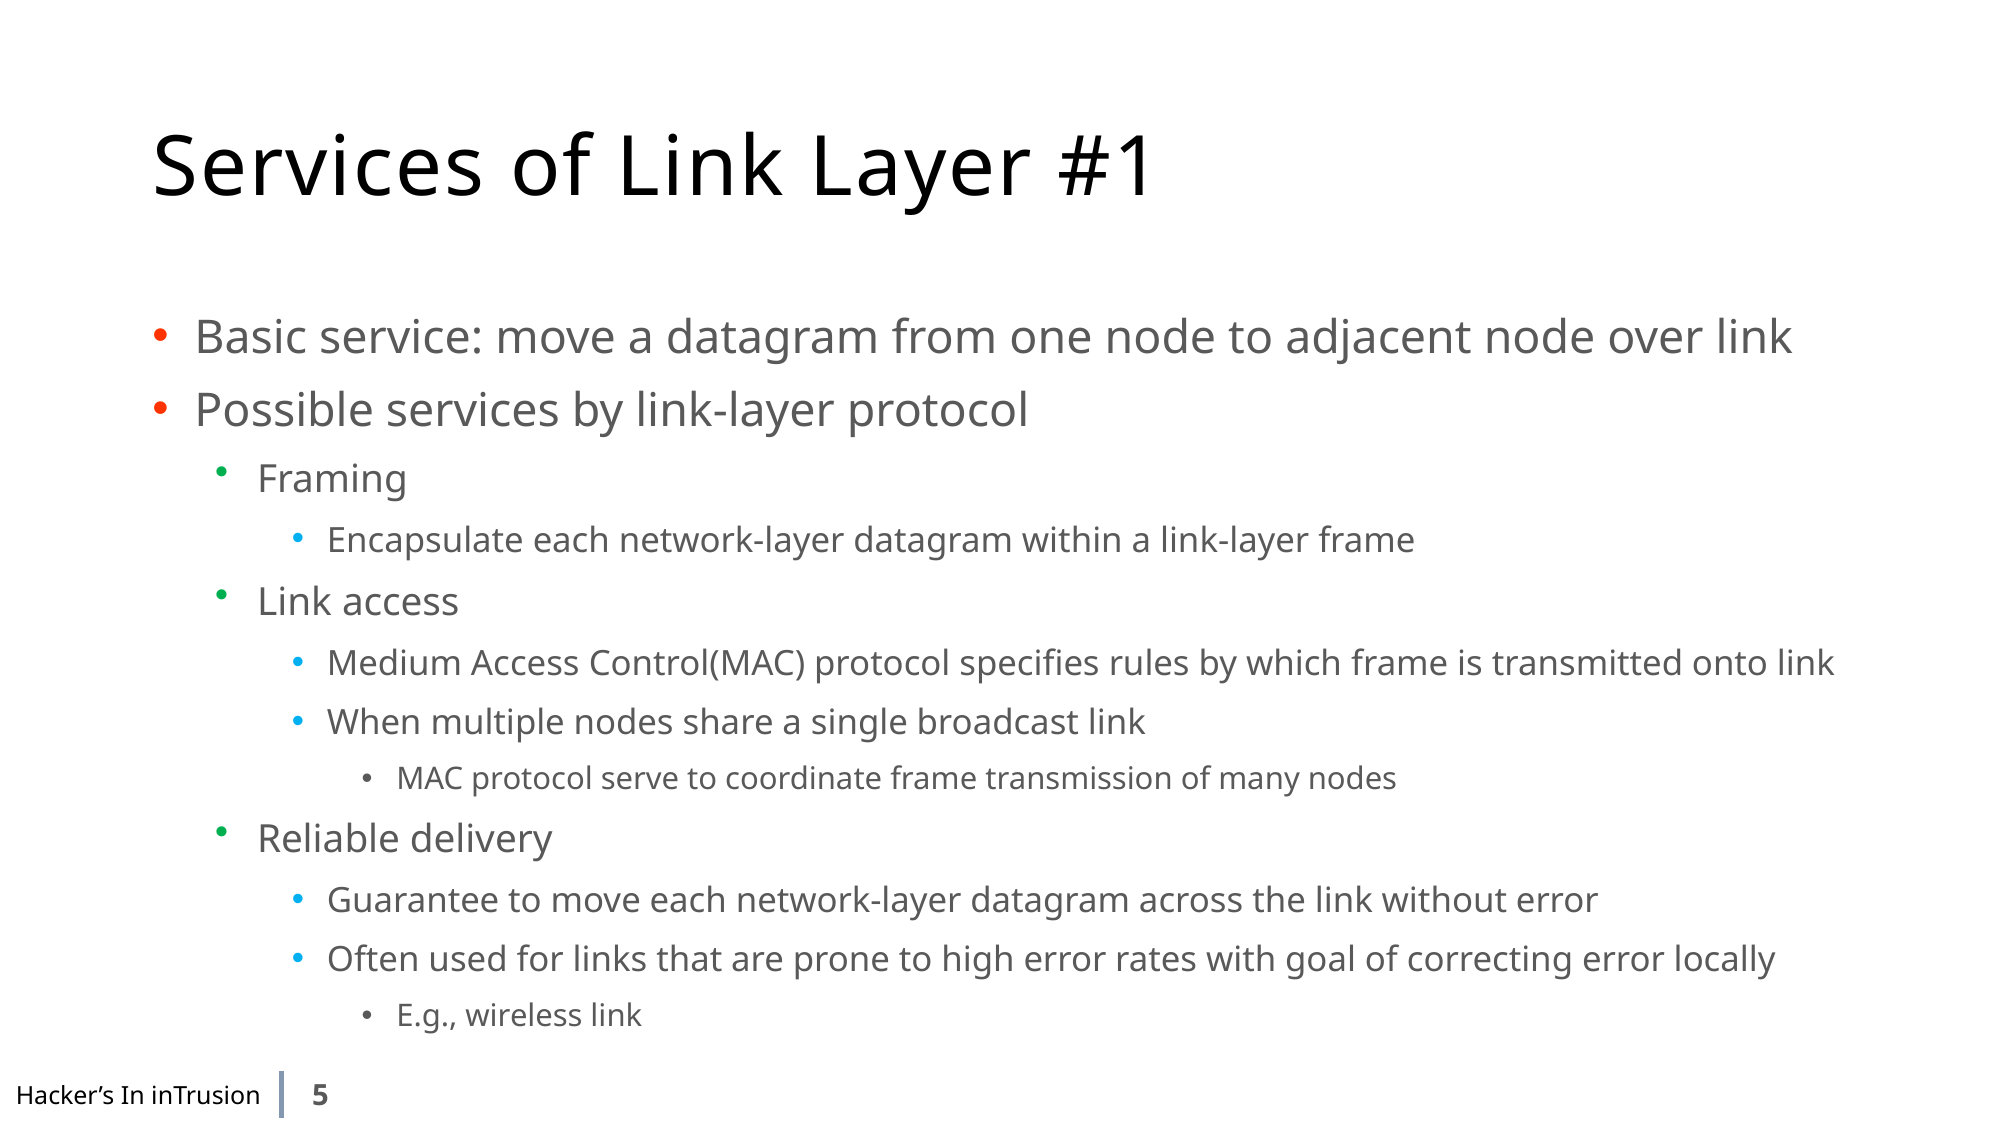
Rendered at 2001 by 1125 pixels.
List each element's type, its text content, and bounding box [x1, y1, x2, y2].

list Basic service: move a datagram from one node to adjacent node over link Possible services by link-layer protocol Framing Encapsulate each network-layer datagram within a link-layer frame Link access Medium Access Control(MAC) protocol specifies rules by which frame is transmitted onto link When multiple nodes share a single broadcast link MAC protocol serve to coordinate frame transmission of many nodes Reliable delivery Guarantee to move each network-layer datagram across the link without error Often used for links that are prone to high error rates with goal of correcting error locally E.g., wireless link [137, 299, 1863, 1061]
title Services of Link Layer #1 [137, 59, 1863, 278]
